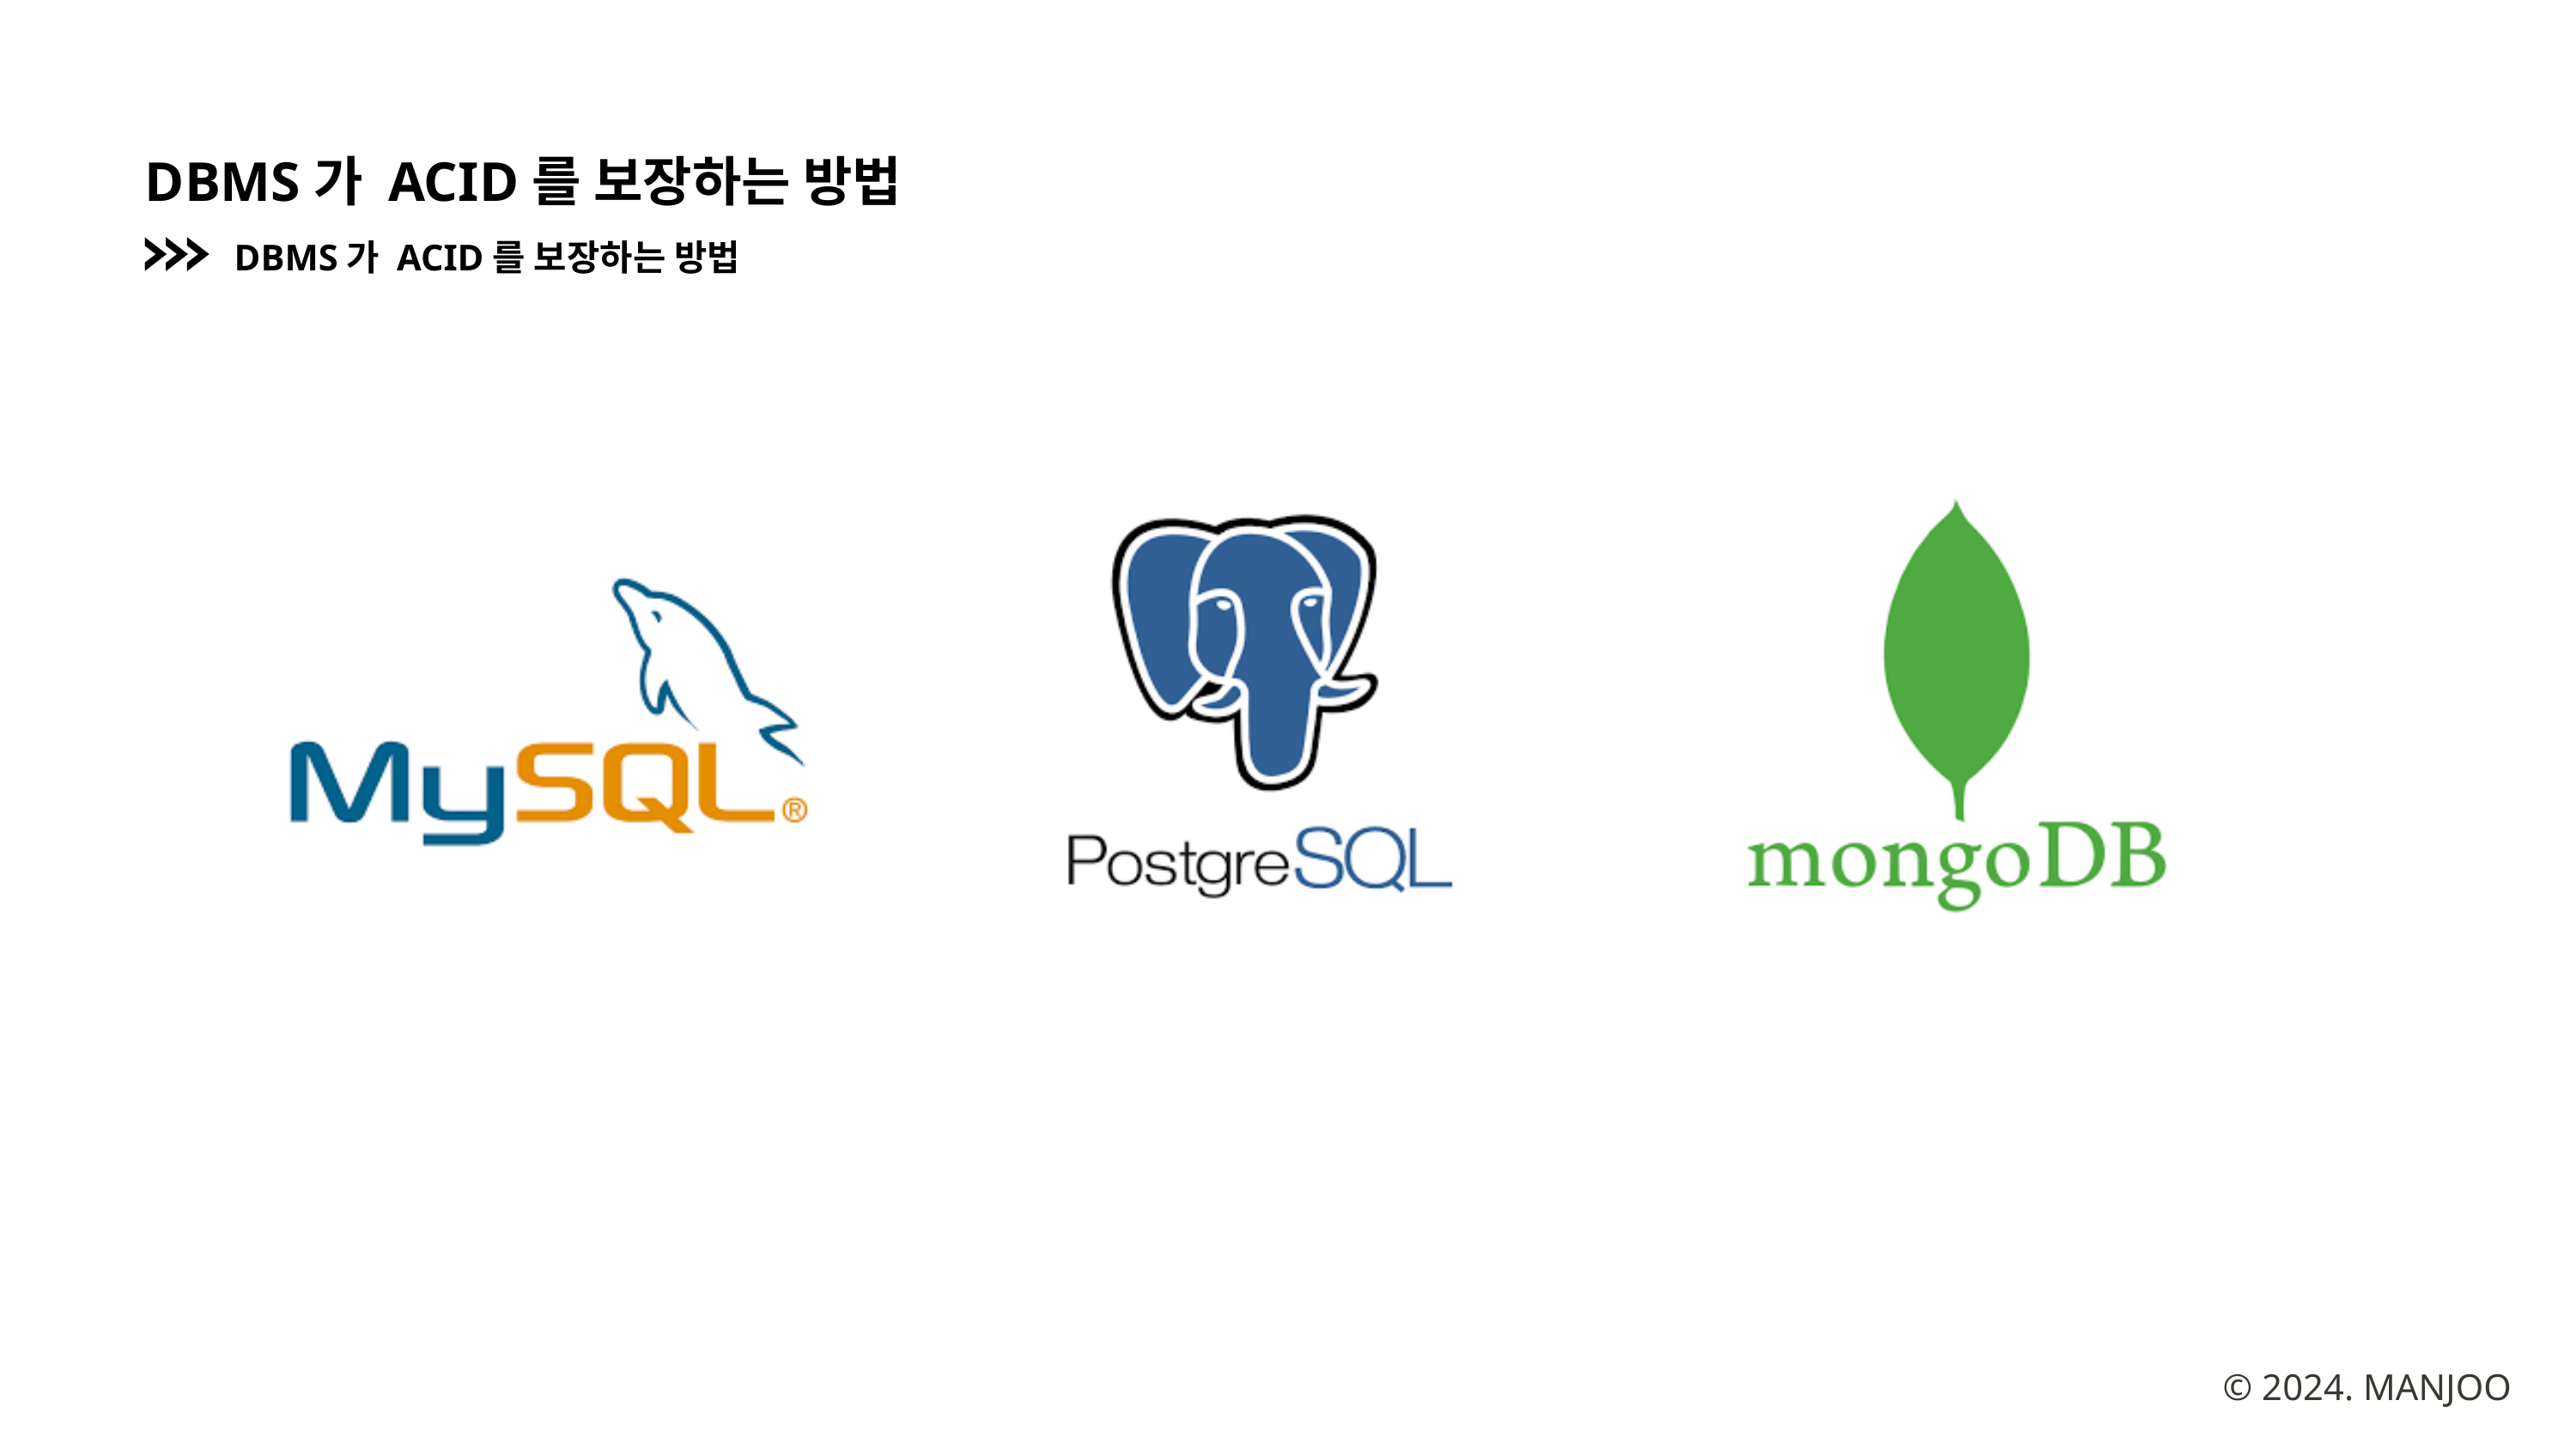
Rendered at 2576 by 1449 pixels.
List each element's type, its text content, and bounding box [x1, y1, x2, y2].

text_box DBMS가 ACID를 보장하는 방법 [144, 136, 945, 288]
text_box © 2024. MANJOO [2208, 1357, 2512, 1408]
text_box [1740, 488, 2175, 923]
text_box DBMS가 ACID를 보장하는 방법 [234, 227, 742, 278]
text_box [246, 526, 842, 923]
text_box [1031, 473, 1479, 923]
